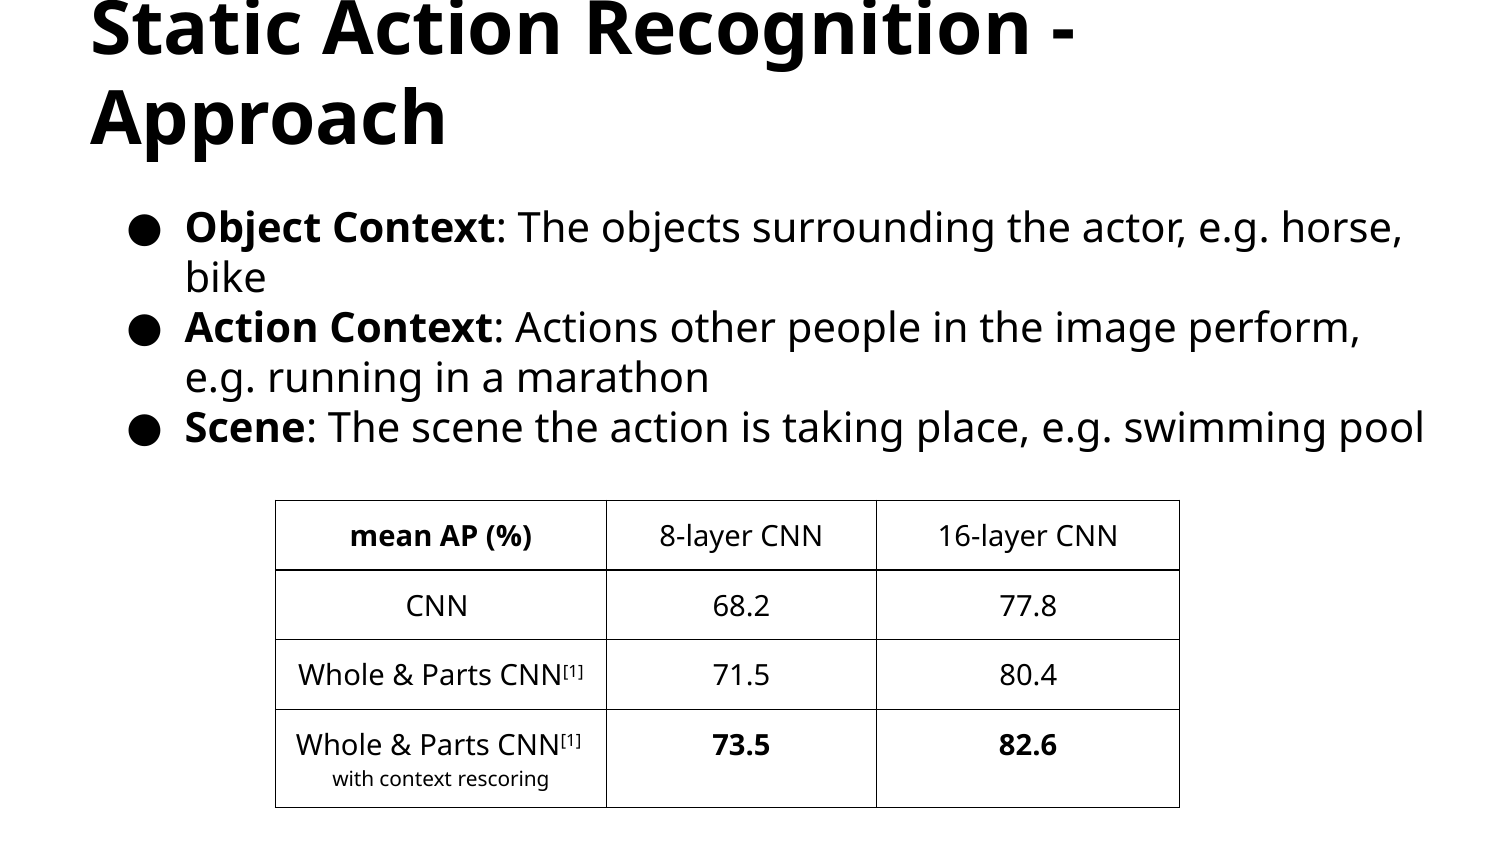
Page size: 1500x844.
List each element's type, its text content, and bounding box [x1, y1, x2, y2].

table_cell 82.6 [877, 710, 1179, 807]
table_cell 80.4 [877, 640, 1179, 709]
table_header mean AP (%) [276, 501, 606, 569]
table_cell CNN [276, 571, 606, 639]
title Static Action Recognition - Approach [75, 33, 1469, 175]
table_cell Whole & Parts CNN[1] with context rescoring [276, 710, 606, 807]
table_cell Whole & Parts CNN[1] [276, 640, 606, 709]
table_cell 77.8 [877, 571, 1179, 639]
table_cell 73.5 [607, 710, 876, 807]
table_cell 68.2 [607, 571, 876, 639]
table_header 8-layer CNN [607, 501, 876, 569]
text_box Object Context: The objects surrounding the actor, e.g. horse, bike Action Context: Actions other people in the image perform, e.g. running in a marathon Scene: The scene the action is taking place, e.g. swimming pool [94, 185, 1447, 475]
table_cell 71.5 [607, 640, 876, 709]
table_header 16-layer CNN [877, 501, 1179, 569]
